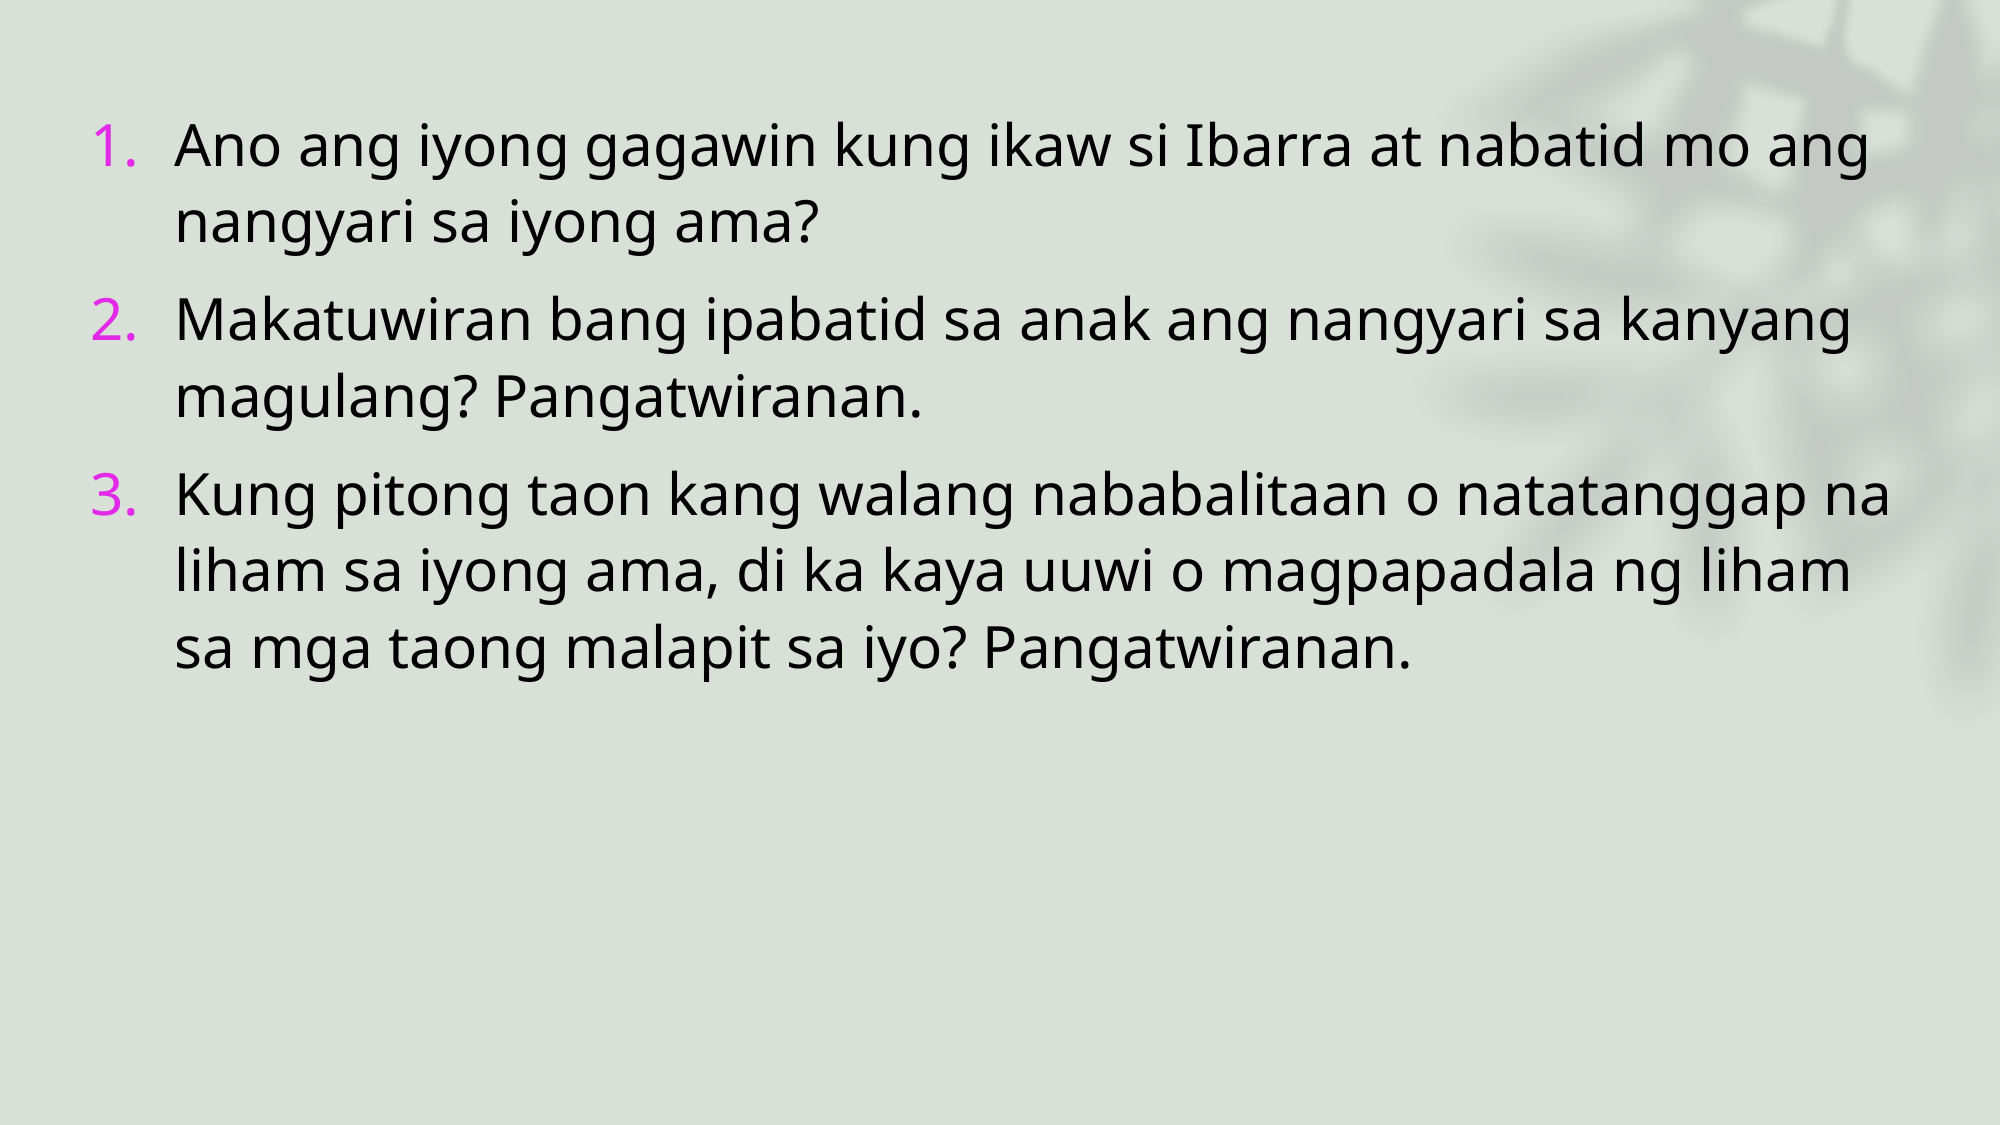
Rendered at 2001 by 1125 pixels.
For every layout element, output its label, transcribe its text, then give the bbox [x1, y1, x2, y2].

list Ano ang iyong gagawin kung ikaw si Ibarra at nabatid mo ang nangyari sa iyong ama? Makatuwiran bang ipabatid sa anak ang nangyari sa kanyang magulang? Pangatwiranan. Kung pitong taon kang walang nababalitaan o natatanggap na liham sa iyong ama, di ka kaya uuwi o magpapadala ng liham sa mga taong malapit sa iyo? Pangatwiranan. [75, 93, 1925, 1009]
